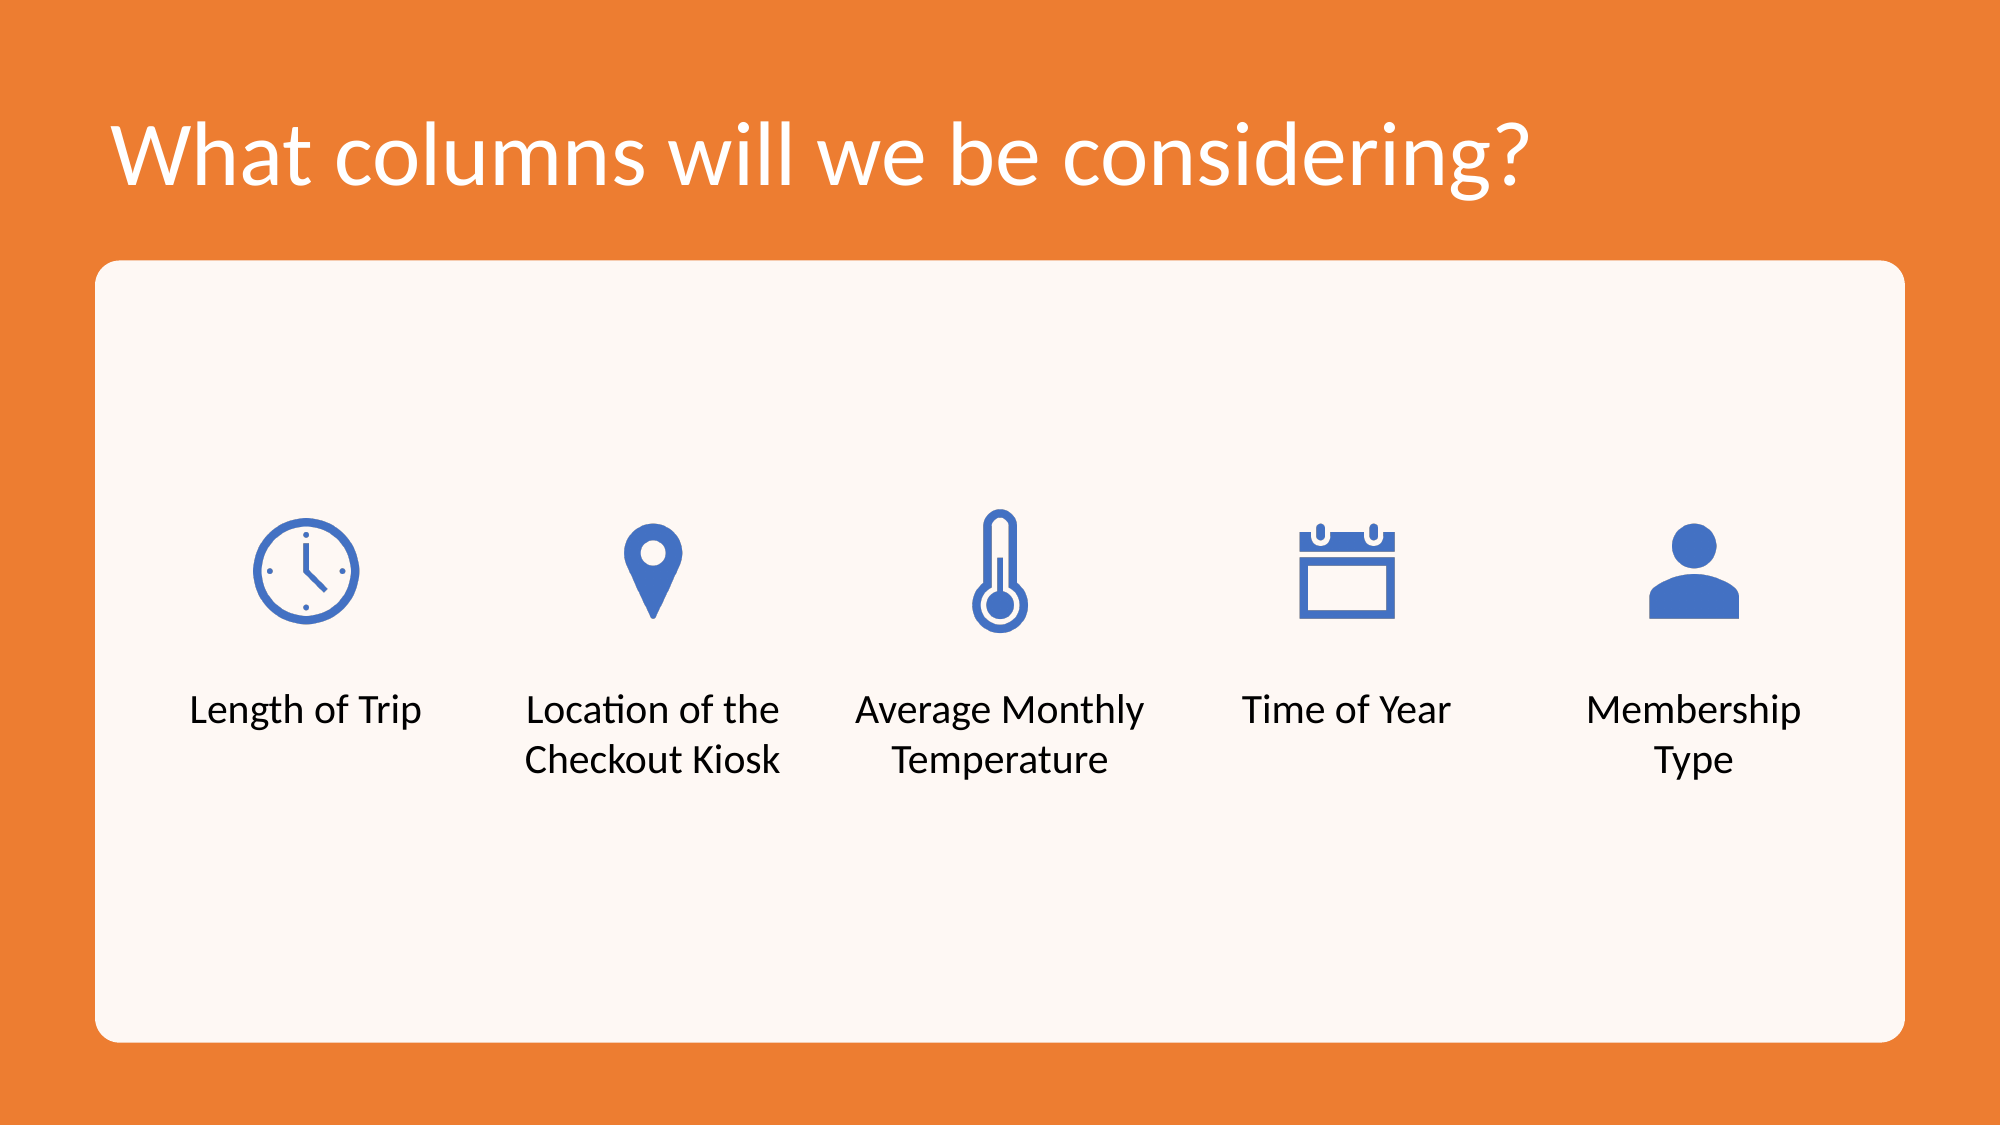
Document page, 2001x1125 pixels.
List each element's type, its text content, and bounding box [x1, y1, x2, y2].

title What columns will we be considering? [95, 73, 1821, 238]
text_box [95, 260, 1905, 1043]
text_box [0, 0, 2000, 1125]
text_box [158, 504, 1842, 801]
